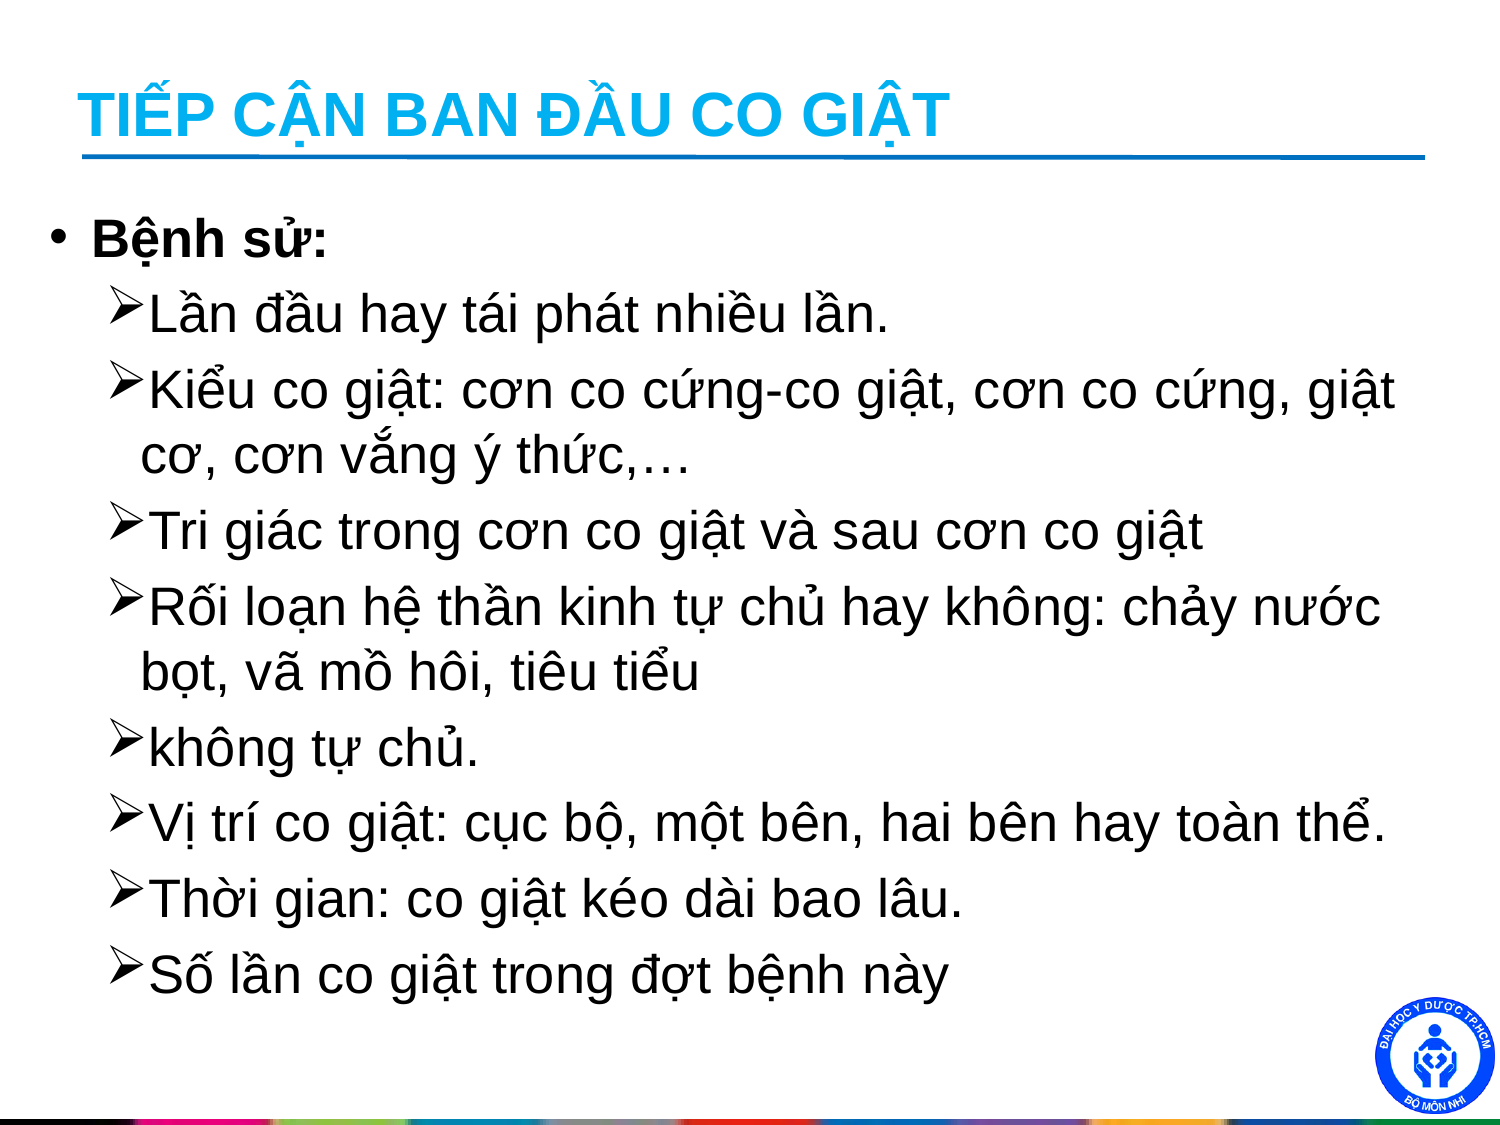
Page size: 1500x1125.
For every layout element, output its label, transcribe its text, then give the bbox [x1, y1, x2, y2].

list Bệnh sử: Lần đầu hay tái phát nhiều lần. Kiểu co giật: cơn co cứng-co giật, cơn co cứng, giật cơ, cơn vắng ý thức,… Tri giác trong cơn co giật và sau cơn co giật Rối loạn hệ thần kinh tự chủ hay không: chảy nước bọt, vã mồ hôi, tiêu tiểu không tự chủ. Vị trí co giật: cục bộ, một bên, hai bên hay toàn thể. Thời gian: co giật kéo dài bao lâu. Số lần co giật trong đợt bệnh này [34, 195, 1432, 1059]
picture [530, 1119, 1352, 1125]
title TIẾP CẬN BAN ĐẦU CO GIẬT [62, 45, 1500, 177]
picture [0, 1119, 416, 1125]
picture [1375, 997, 1495, 1114]
picture [1360, 1119, 1500, 1125]
